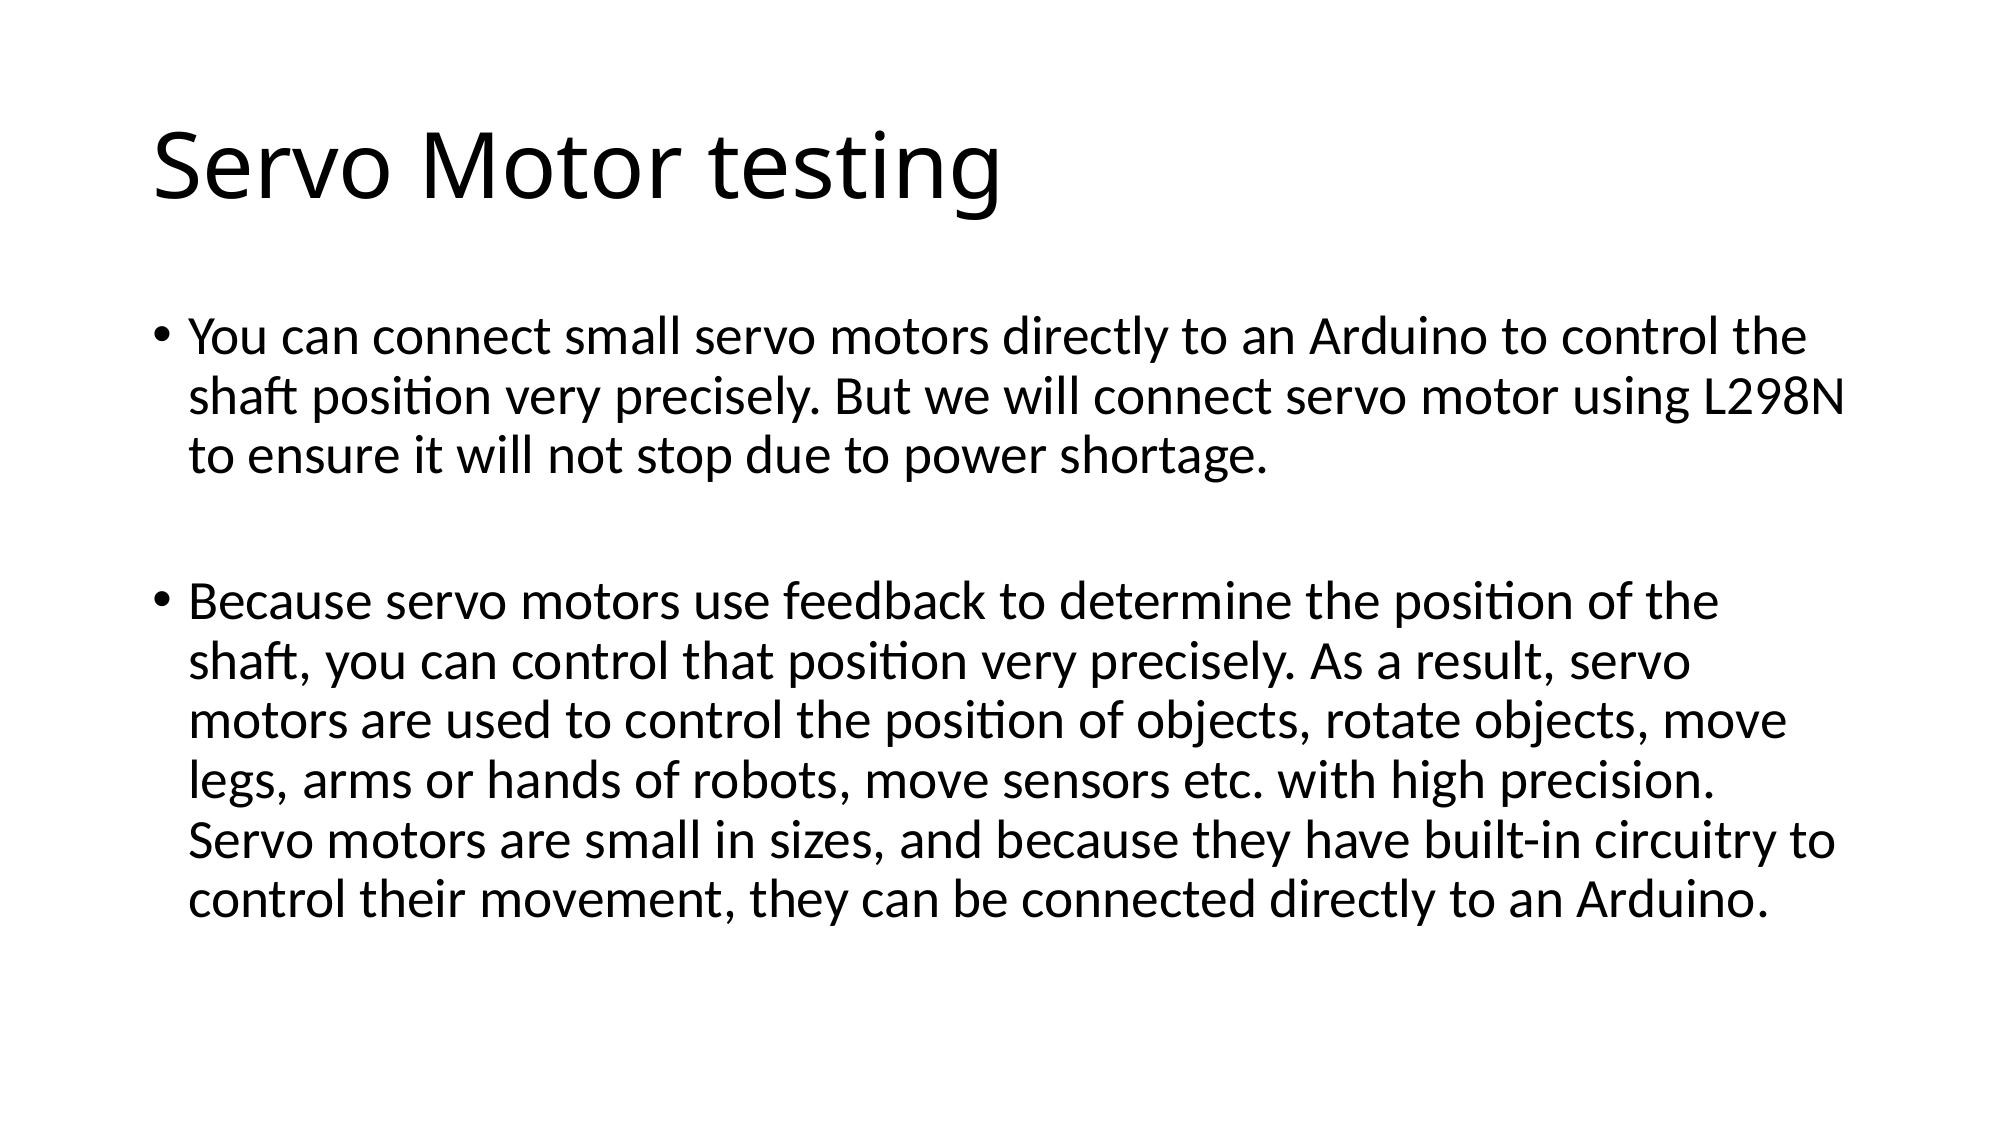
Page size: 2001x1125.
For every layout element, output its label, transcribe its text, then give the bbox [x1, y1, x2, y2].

title Servo Motor testing [137, 59, 1863, 278]
list You can connect small servo motors directly to an Arduino to control the shaft position very precisely. But we will connect servo motor using L298N to ensure it will not stop due to power shortage. Because servo motors use feedback to determine the position of the shaft, you can control that position very precisely. As a result, servo motors are used to control the position of objects, rotate objects, move legs, arms or hands of robots, move sensors etc. with high precision. Servo motors are small in sizes, and because they have built-in circuitry to control their movement, they can be connected directly to an Arduino. [137, 299, 1863, 1014]
